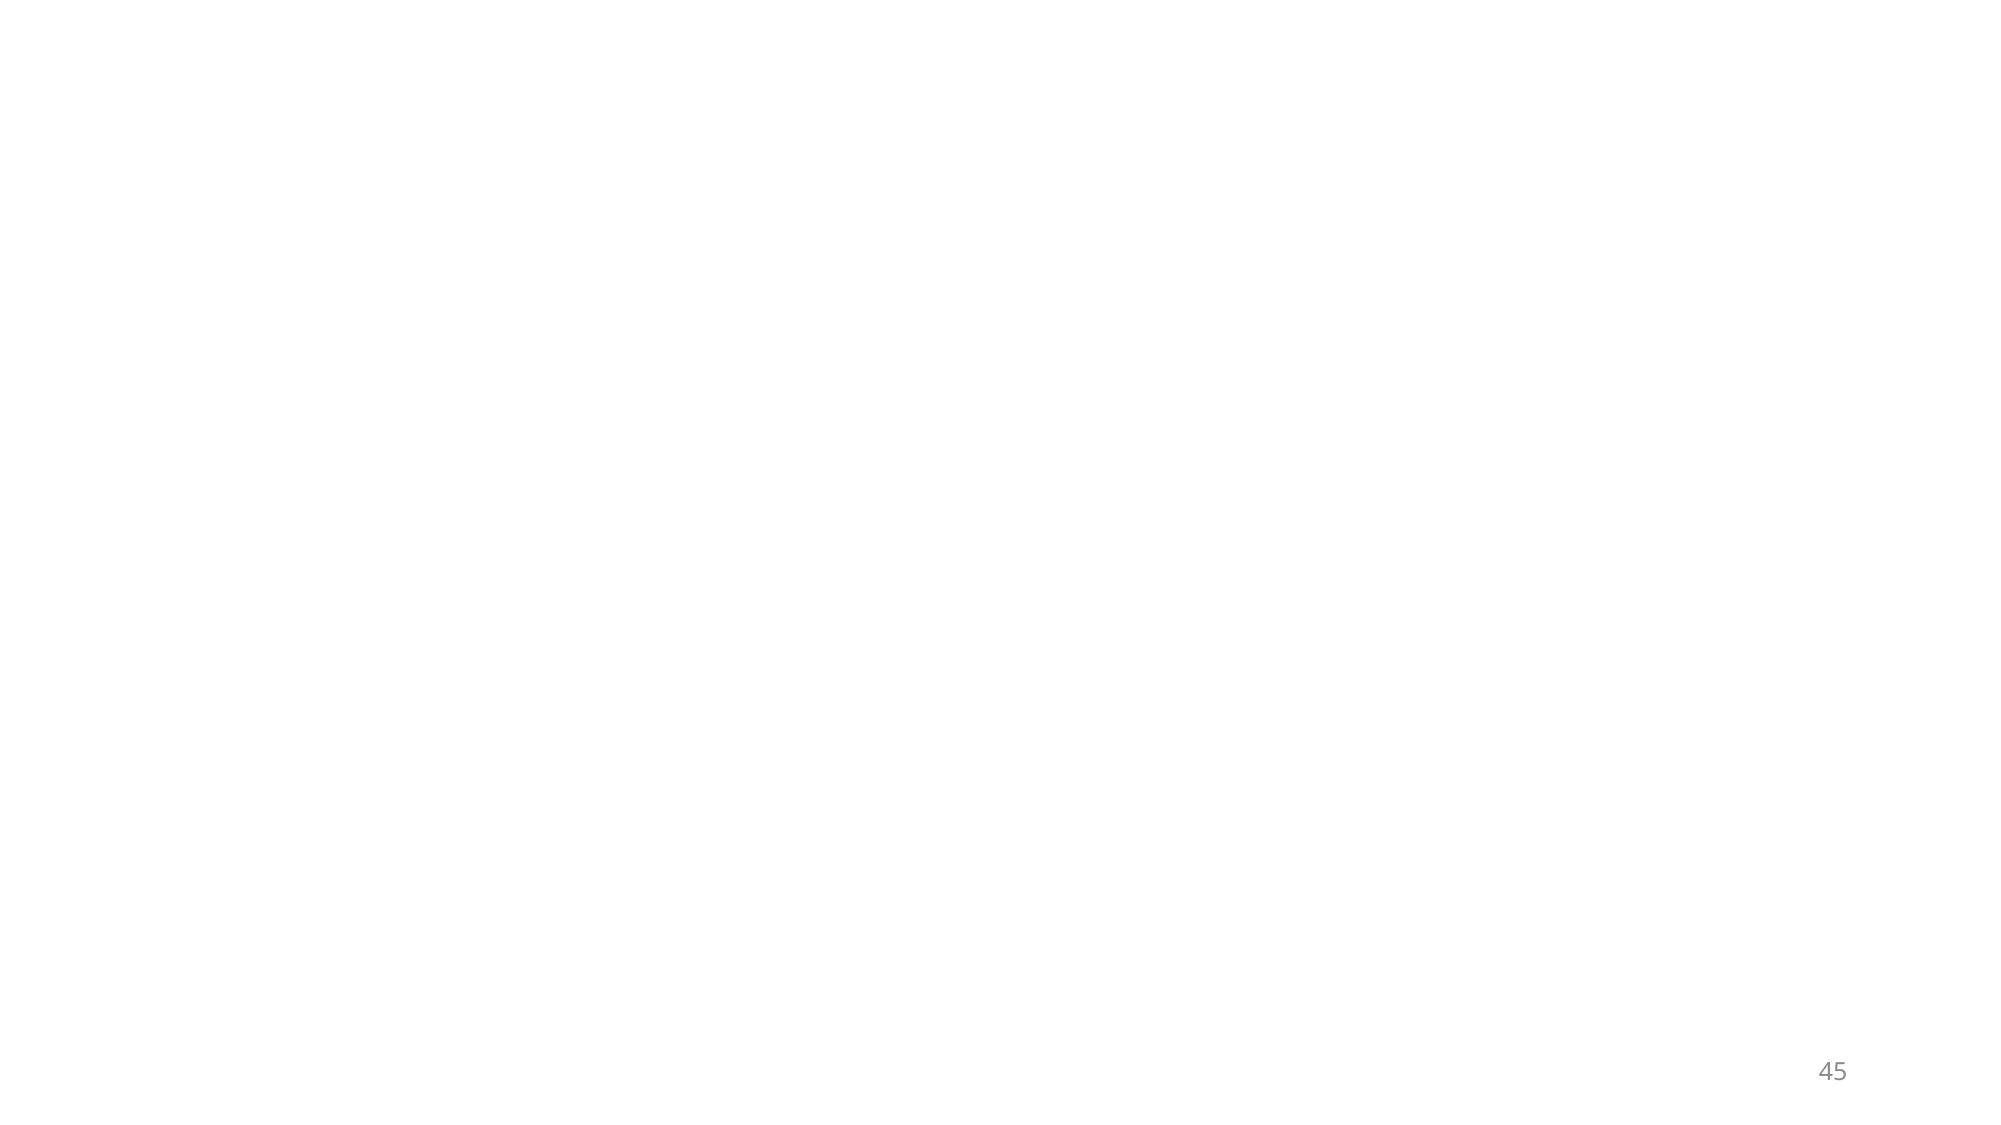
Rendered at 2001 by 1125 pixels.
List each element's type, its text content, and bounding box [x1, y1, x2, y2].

slide_number 45 [1412, 1042, 1863, 1103]
